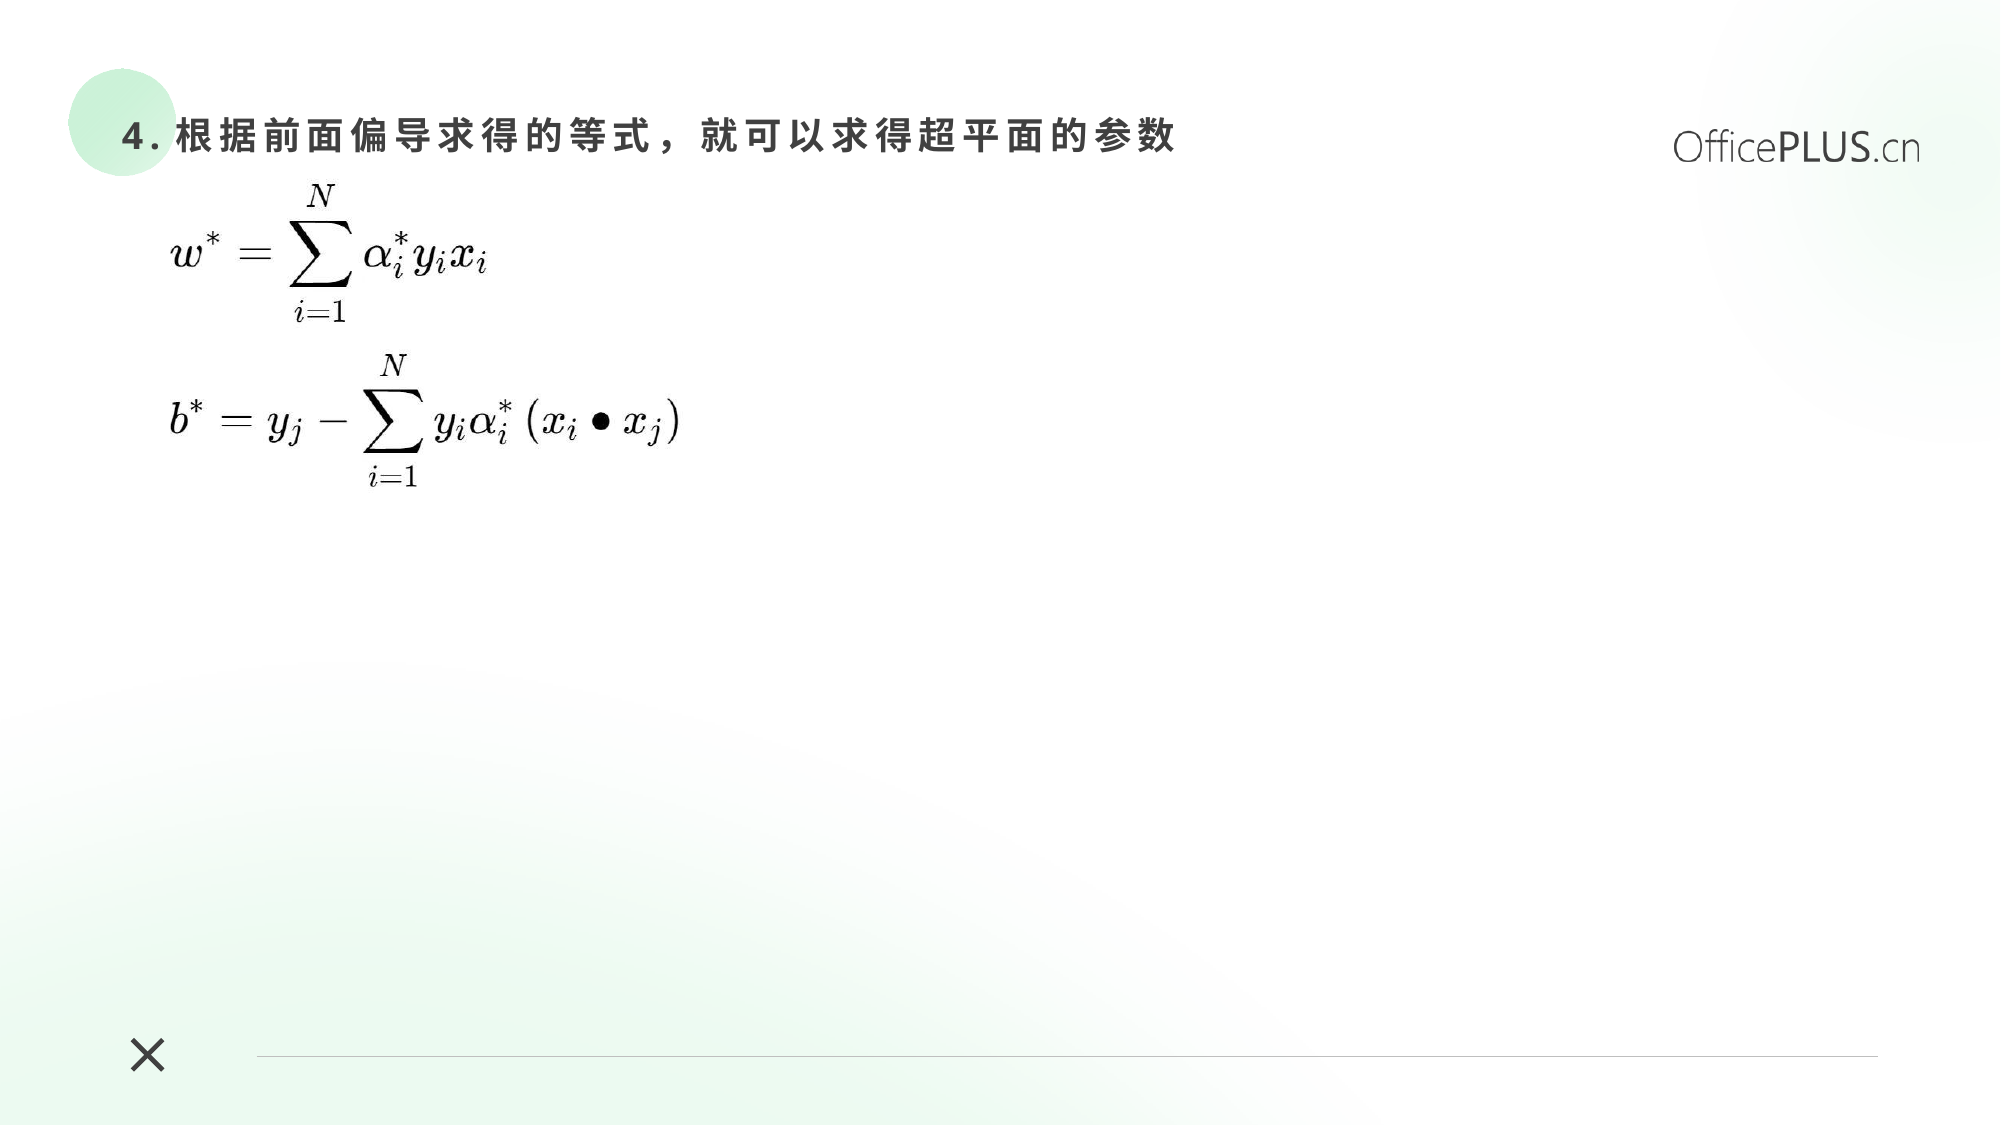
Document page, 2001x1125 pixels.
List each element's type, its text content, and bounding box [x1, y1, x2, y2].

list 4.根据前面偏导求得的等式，就可以求得超平面的参数 [121, 116, 1380, 196]
picture [157, 165, 694, 501]
picture [1674, 129, 1919, 162]
